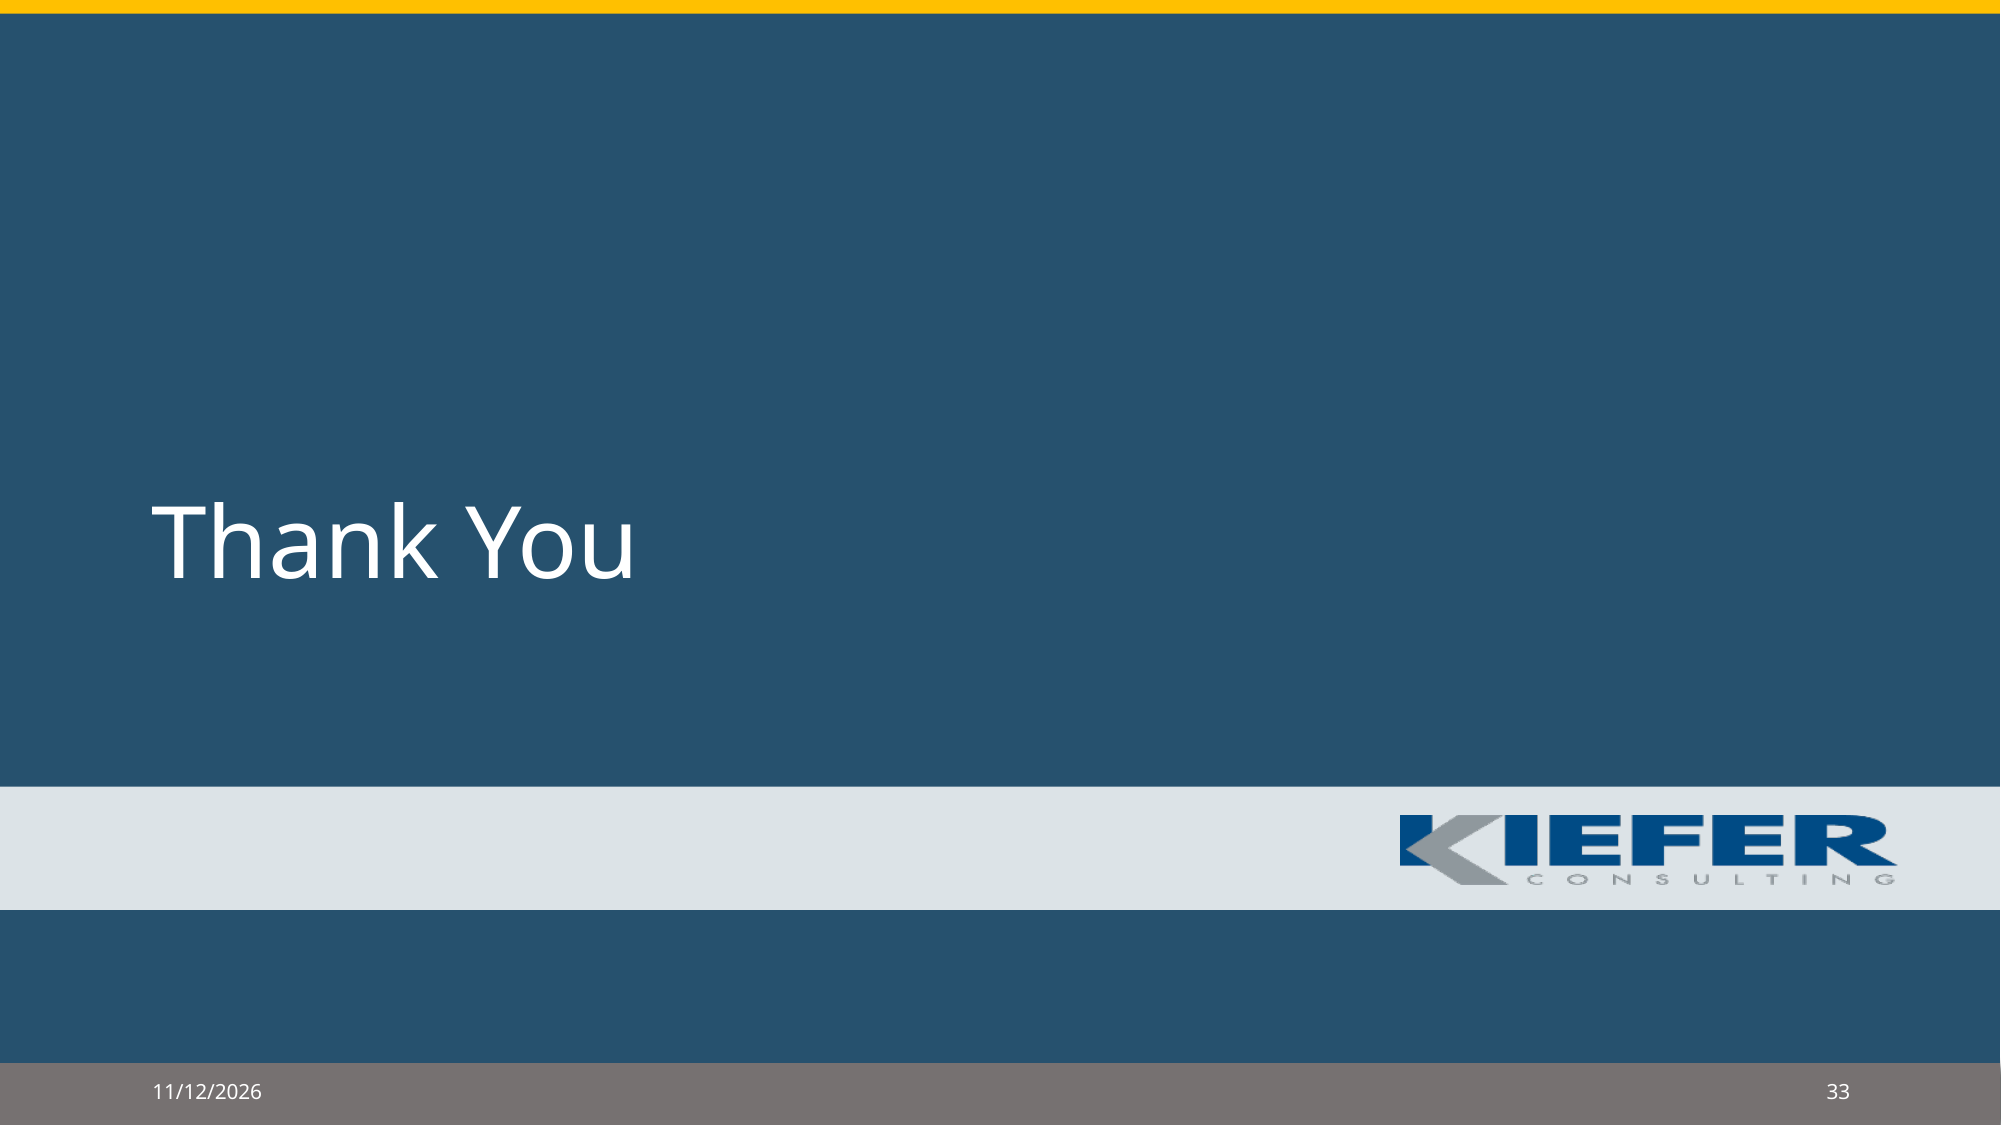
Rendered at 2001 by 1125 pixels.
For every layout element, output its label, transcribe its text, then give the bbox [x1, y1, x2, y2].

picture [1399, 815, 1898, 885]
slide_number 33 [1772, 1063, 1905, 1123]
title Thank You [136, 139, 925, 608]
text_box [0, 786, 2000, 911]
text_box [0, 911, 2000, 1064]
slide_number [137, 1063, 588, 1123]
text_box [0, 13, 2000, 786]
